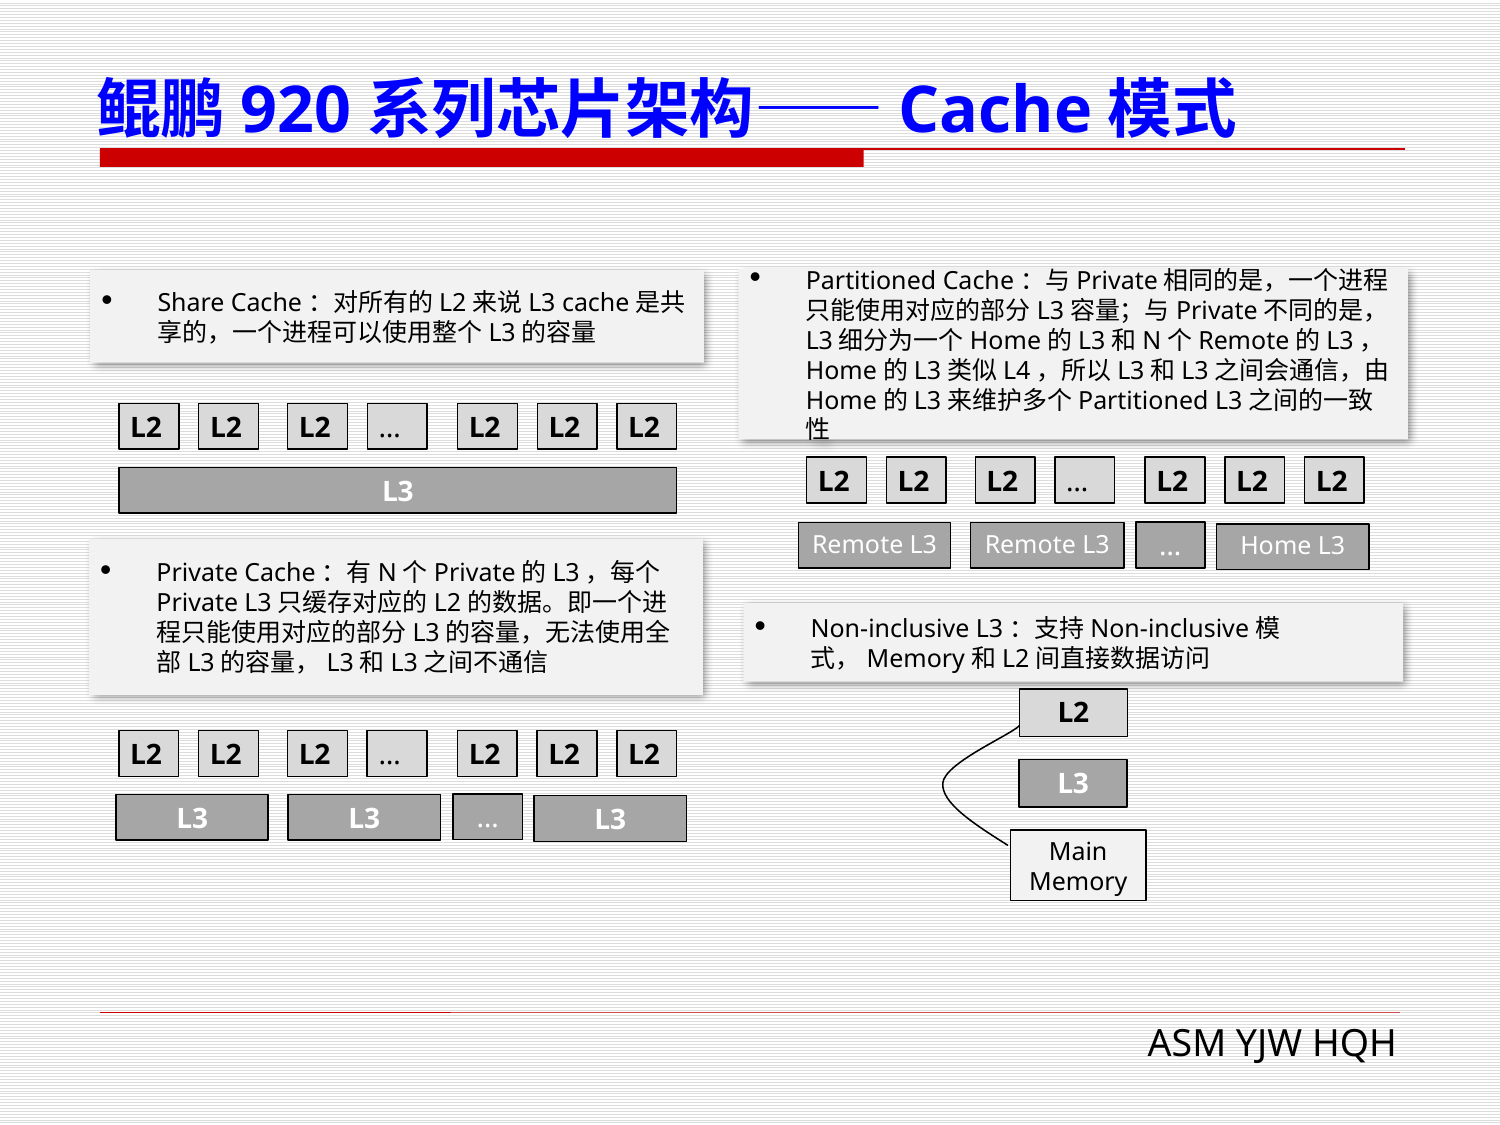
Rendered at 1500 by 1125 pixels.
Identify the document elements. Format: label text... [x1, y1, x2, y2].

text_box L2 [1145, 457, 1205, 503]
text_box Private Cache：有N个Private的L3，每个Private L3只缓存对应的L2的数据。即一个进程只能使用对应的部分L3的容量，无法使用全部L3的容量，L3和L3之间不通信 [89, 538, 703, 695]
text_box L3 [119, 467, 677, 513]
text_box Share Cache：对所有的L2来说L3 cache是共享的，一个进程可以使用整个L3的容量 [90, 270, 704, 363]
title 鲲鹏920系列芯片架构——Cache模式 [96, 67, 1417, 148]
text_box L2 [537, 730, 597, 777]
text_box L2 [118, 730, 179, 777]
text_box L2 [886, 457, 947, 503]
text_box Remote L3 [970, 522, 1124, 569]
text_box … [453, 794, 523, 840]
text_box L2 [1019, 689, 1128, 737]
text_box L2 [1224, 457, 1285, 503]
text_box L2 [457, 730, 518, 777]
text_box L2 [975, 457, 1036, 503]
text_box [942, 726, 1019, 846]
text_box L3 [115, 794, 269, 841]
text_box L2 [119, 403, 179, 450]
text_box Home L3 [1216, 523, 1369, 570]
text_box L2 [457, 403, 518, 450]
text_box L2 [537, 403, 597, 450]
text_box … [1054, 457, 1115, 503]
text_box … [1135, 522, 1205, 568]
text_box Main Memory [1010, 829, 1147, 901]
text_box Remote L3 [798, 522, 951, 569]
text_box Non-inclusive L3：支持Non-inclusive模式，Memory和L2间直接数据访问 [743, 603, 1404, 682]
text_box L2 [616, 730, 677, 777]
text_box Partitioned Cache：与Private相同的是，一个进程只能使用对应的部分L3容量；与Private不同的是，L3细分为一个Home的L3和N个Remote的L3，Home的L3类似L4，所以L3和L3之间会通信，由Home的L3来维护多个Partitioned L3之间的一致性 [738, 268, 1408, 440]
text_box L2 [616, 403, 677, 450]
text_box L2 [198, 403, 259, 450]
text_box L3 [288, 794, 441, 841]
text_box L2 [287, 730, 348, 777]
text_box L3 [1019, 759, 1128, 807]
text_box L3 [534, 795, 687, 842]
text_box L2 [198, 730, 259, 777]
text_box L2 [1304, 457, 1365, 503]
text_box L2 [287, 403, 348, 450]
text_box … [367, 730, 427, 777]
text_box … [367, 403, 428, 450]
text_box L2 [806, 457, 867, 503]
